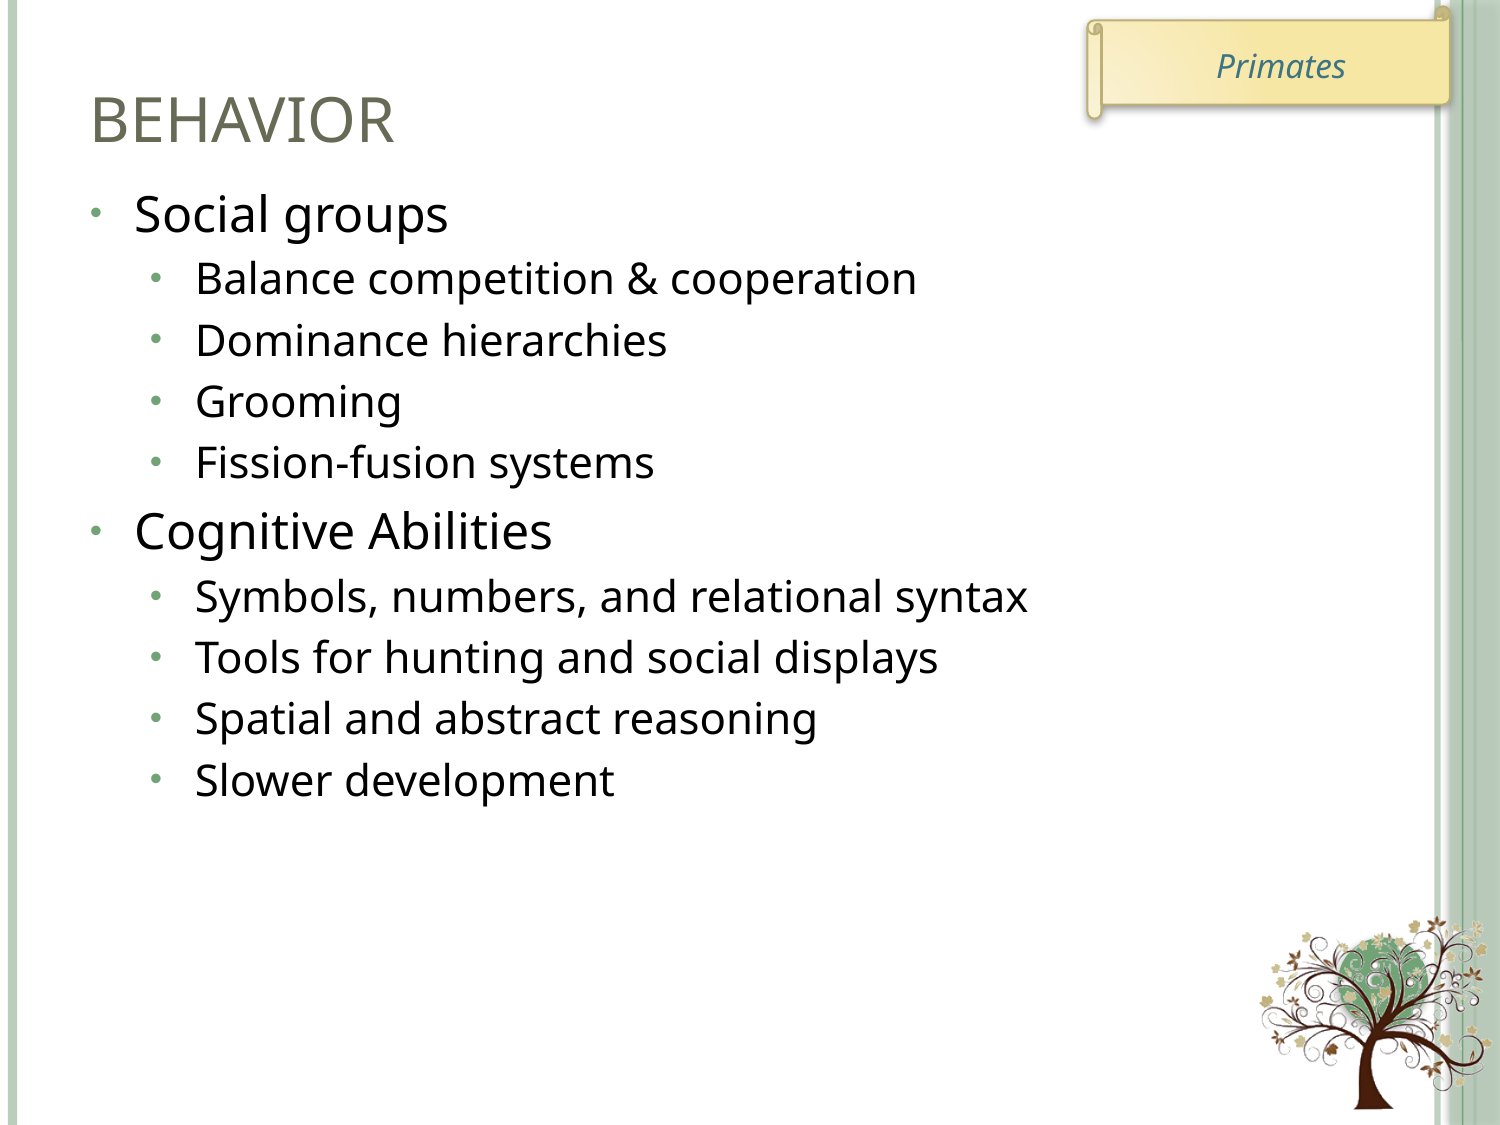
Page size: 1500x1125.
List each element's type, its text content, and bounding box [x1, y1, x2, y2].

text_box [1086, 5, 1451, 120]
picture [1257, 911, 1497, 1116]
title Behavior [75, 45, 1425, 163]
text_box Primates [1099, 37, 1463, 93]
list Social groups Balance competition & cooperation Dominance hierarchies Grooming Fission-fusion systems Cognitive Abilities Symbols, numbers, and relational syntax Tools for hunting and social displays Spatial and abstract reasoning Slower development [75, 174, 1425, 1063]
